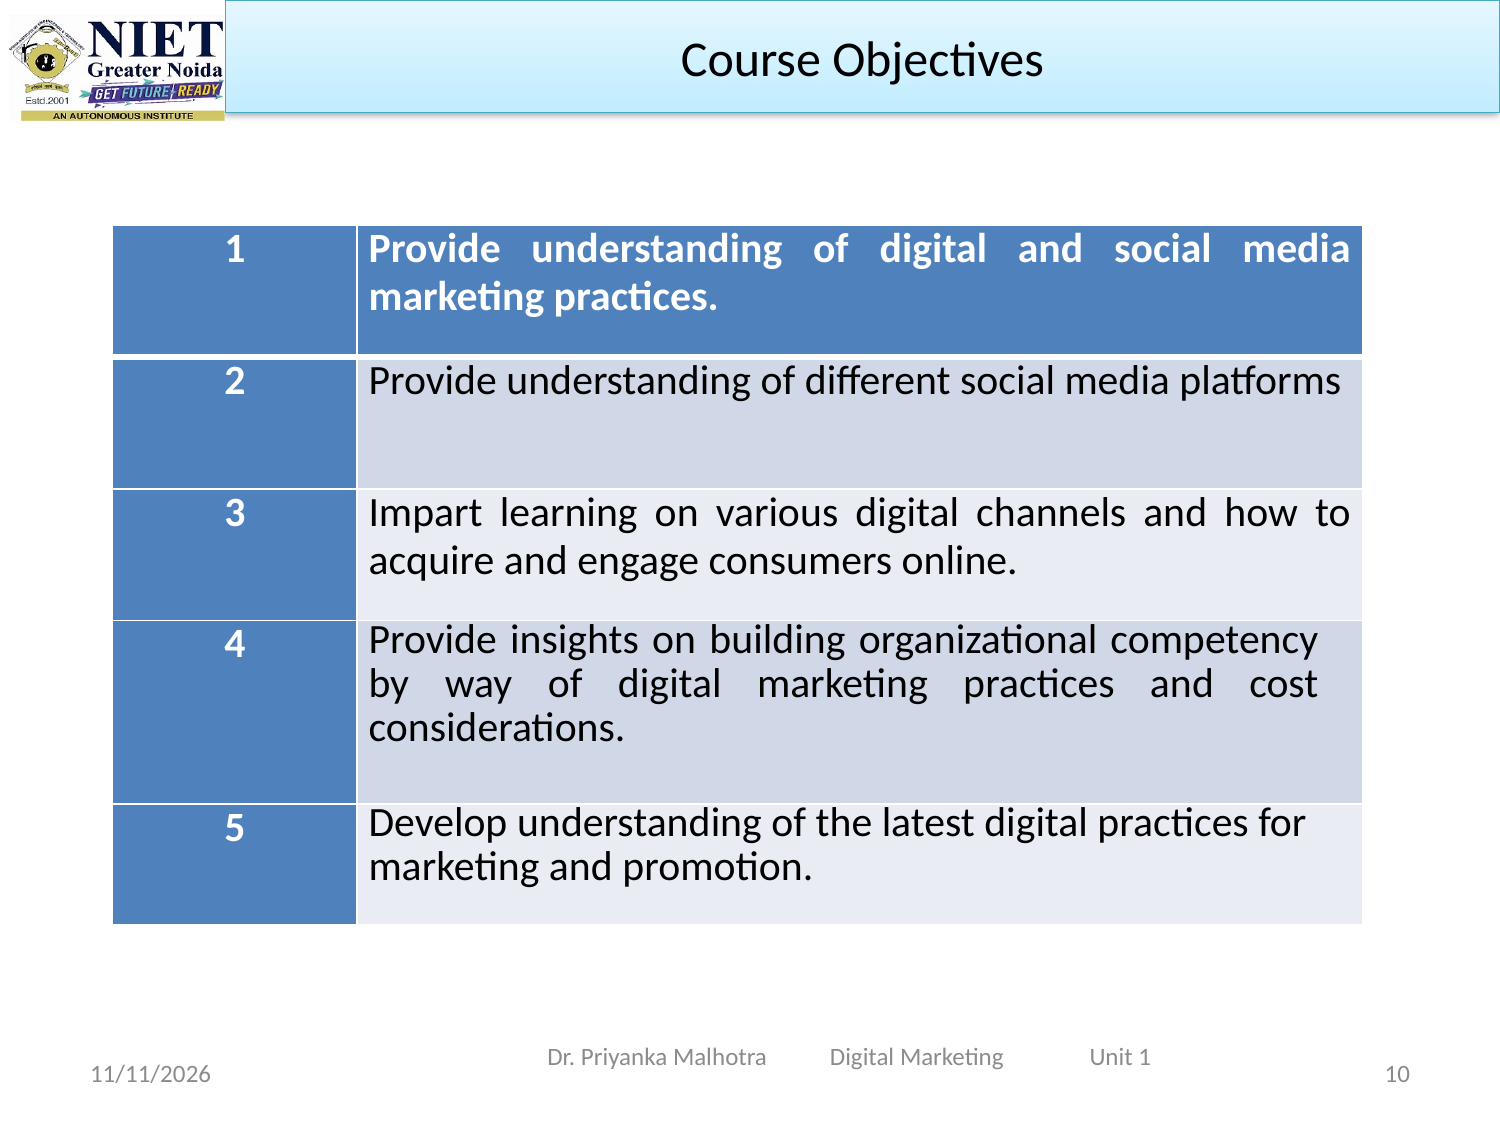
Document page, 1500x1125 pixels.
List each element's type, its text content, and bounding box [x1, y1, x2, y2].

table_cell Provide understanding of different social media platforms [358, 360, 1362, 488]
table_cell Provide insights on building organizational competency by way of digital marketing practices and cost considerations. [358, 621, 1362, 803]
slide_number 10 [1074, 1042, 1425, 1103]
table_cell Develop understanding of the latest digital practices for marketing and promotion. [358, 805, 1362, 924]
table_header Provide understanding of digital and social media marketing practices. [358, 226, 1362, 354]
text_box Course Objectives [226, 0, 1500, 113]
picture [9, 0, 226, 151]
footer Dr. Priyanka Malhotra Digital Marketing Unit 1 [462, 1025, 1238, 1085]
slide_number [75, 1042, 425, 1103]
table_cell 4 [113, 621, 356, 803]
table_header 1 [113, 226, 356, 354]
table_cell Impart learning on various digital channels and how to acquire and engage consumers online. [358, 490, 1362, 620]
table_cell 3 [113, 490, 356, 620]
table_cell 2 [113, 360, 356, 488]
table_cell 5 [113, 805, 356, 924]
